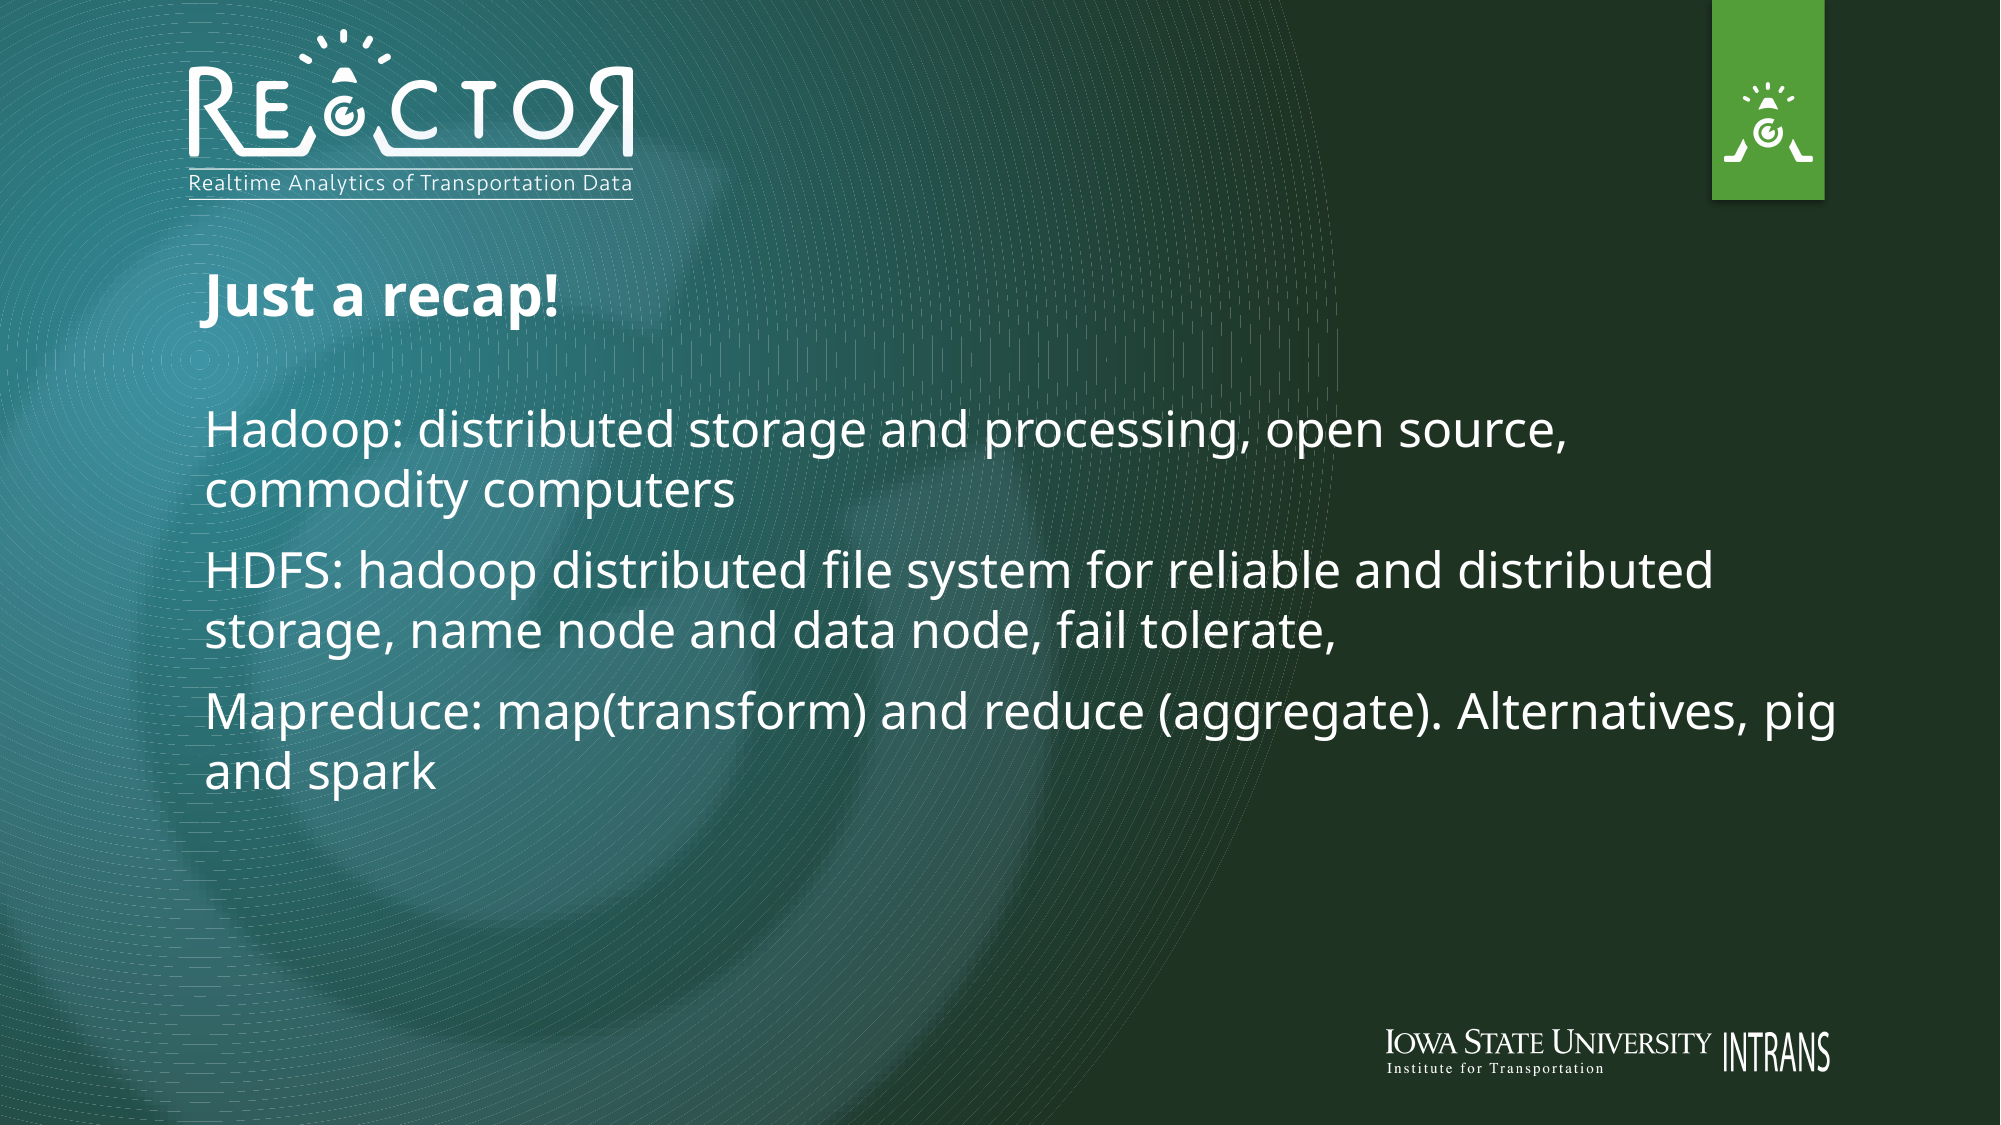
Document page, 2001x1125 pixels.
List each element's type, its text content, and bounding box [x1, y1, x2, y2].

title Just a recap! [189, 259, 1638, 336]
picture [189, 29, 633, 200]
subtitle Hadoop: distributed storage and processing, open source, commodity computers HDFS: hadoop distributed file system for reliable and distributed storage, name node and data node, fail tolerate, Mapreduce: map(transform) and reduce (aggregate). Alternatives, pig and spark [189, 389, 1857, 915]
picture [1724, 82, 1813, 162]
picture [1386, 1028, 1712, 1076]
picture [1717, 1028, 1836, 1076]
